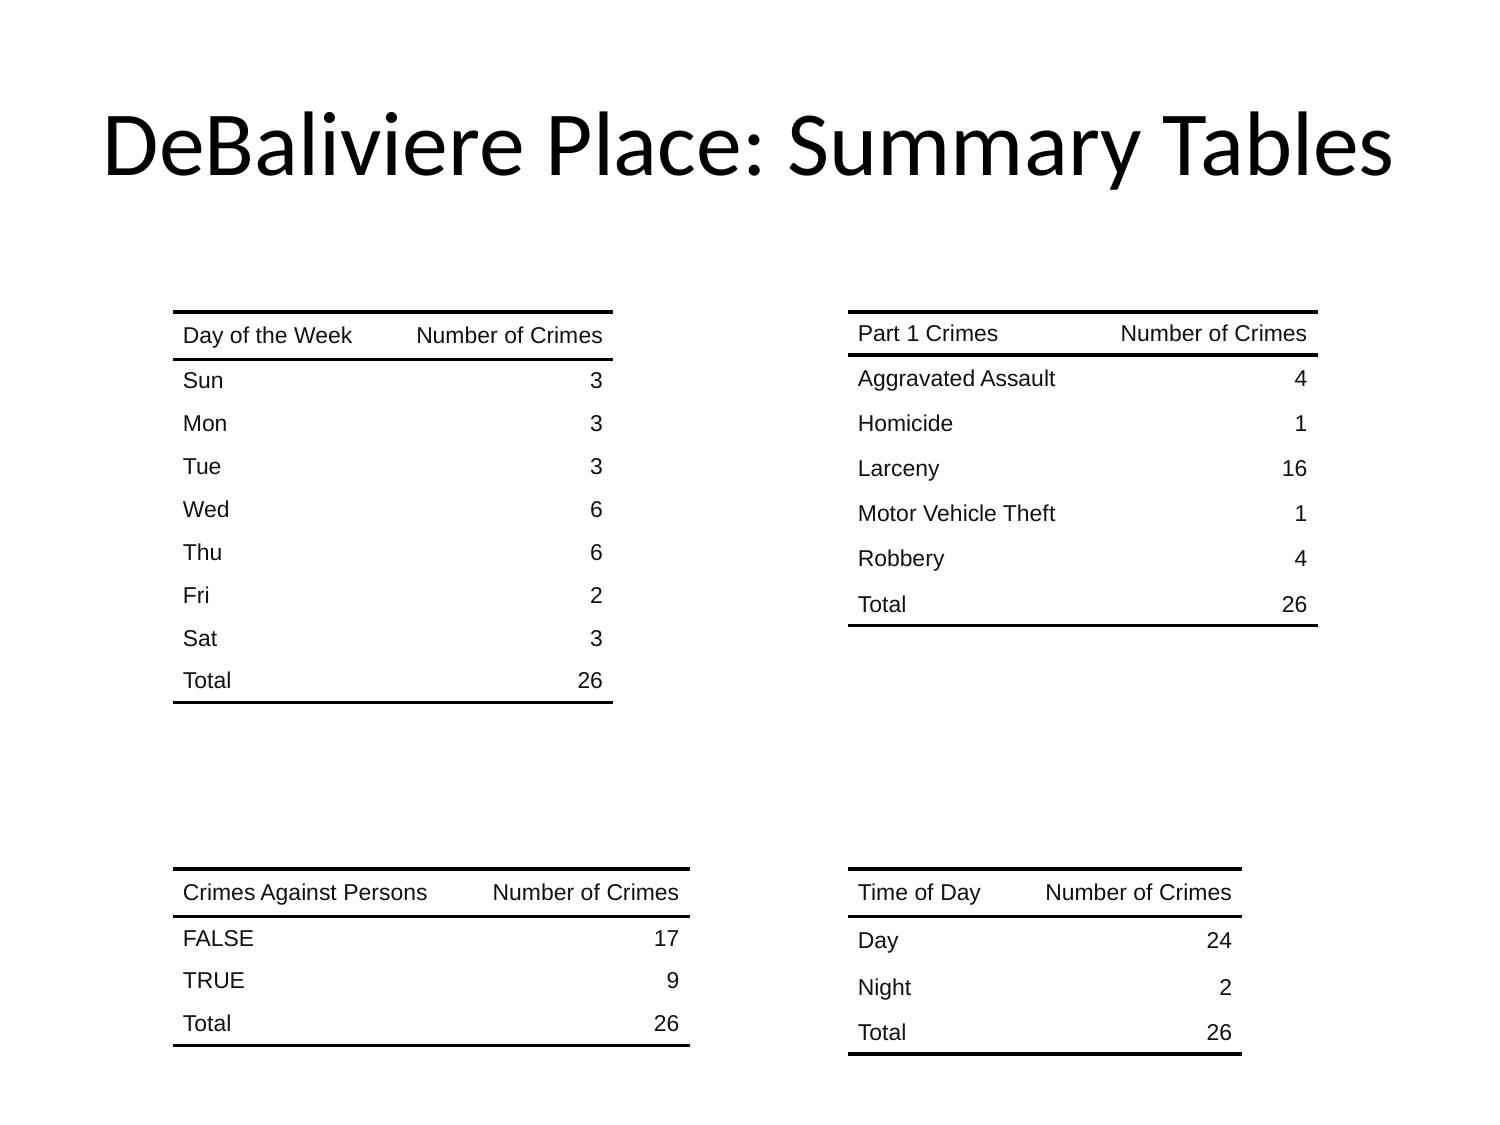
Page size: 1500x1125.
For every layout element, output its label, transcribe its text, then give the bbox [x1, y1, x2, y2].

table_cell Sun [173, 361, 385, 402]
table_cell Total [173, 660, 385, 701]
table_header Day of the Week [173, 314, 385, 358]
table_cell Thu [173, 531, 385, 574]
table_cell Mon [173, 402, 385, 445]
title DeBaliviere Place: Summary Tables [75, 45, 1425, 233]
table_cell Day [848, 918, 1014, 964]
table_cell Night [848, 964, 1014, 1011]
table_cell 9 [461, 960, 690, 1002]
table_cell 26 [461, 1002, 690, 1044]
table_cell 6 [385, 488, 613, 531]
table_cell Robbery [848, 535, 1089, 583]
table_cell Tue [173, 445, 385, 488]
table_cell 2 [1014, 964, 1242, 1011]
table_cell Larceny [848, 445, 1089, 492]
table_cell Total [848, 1011, 1014, 1052]
table_header Number of Crimes [1089, 314, 1318, 353]
table_cell 2 [385, 574, 613, 617]
table_cell 1 [1089, 492, 1318, 535]
table_cell 3 [385, 617, 613, 660]
table_cell Total [848, 583, 1089, 624]
table_cell Sat [173, 617, 385, 660]
table_cell 1 [1089, 402, 1318, 445]
table_cell 16 [1089, 445, 1318, 492]
table_cell 4 [1089, 535, 1318, 583]
table_cell 3 [385, 361, 613, 402]
table_cell 4 [1089, 357, 1318, 402]
table_cell 3 [385, 445, 613, 488]
table_cell 26 [1089, 583, 1318, 624]
table_cell 17 [461, 918, 690, 960]
table_cell 24 [1014, 918, 1242, 964]
table_header Number of Crimes [385, 314, 613, 358]
table_header Part 1 Crimes [848, 314, 1089, 353]
table_cell Total [173, 1002, 461, 1044]
table_cell 6 [385, 531, 613, 574]
table_header Crimes Against Persons [173, 871, 461, 915]
table_cell Aggravated Assault [848, 357, 1089, 402]
table_cell 3 [385, 402, 613, 445]
table_header Number of Crimes [1014, 871, 1242, 915]
table_cell Fri [173, 574, 385, 617]
table_header Number of Crimes [461, 871, 690, 915]
table_cell Homicide [848, 402, 1089, 445]
table_cell FALSE [173, 918, 461, 960]
table_header Time of Day [848, 871, 1014, 915]
table_cell 26 [1014, 1011, 1242, 1052]
table_cell 26 [385, 660, 613, 701]
table_cell TRUE [173, 960, 461, 1002]
table_cell Motor Vehicle Theft [848, 492, 1089, 535]
table_cell Wed [173, 488, 385, 531]
